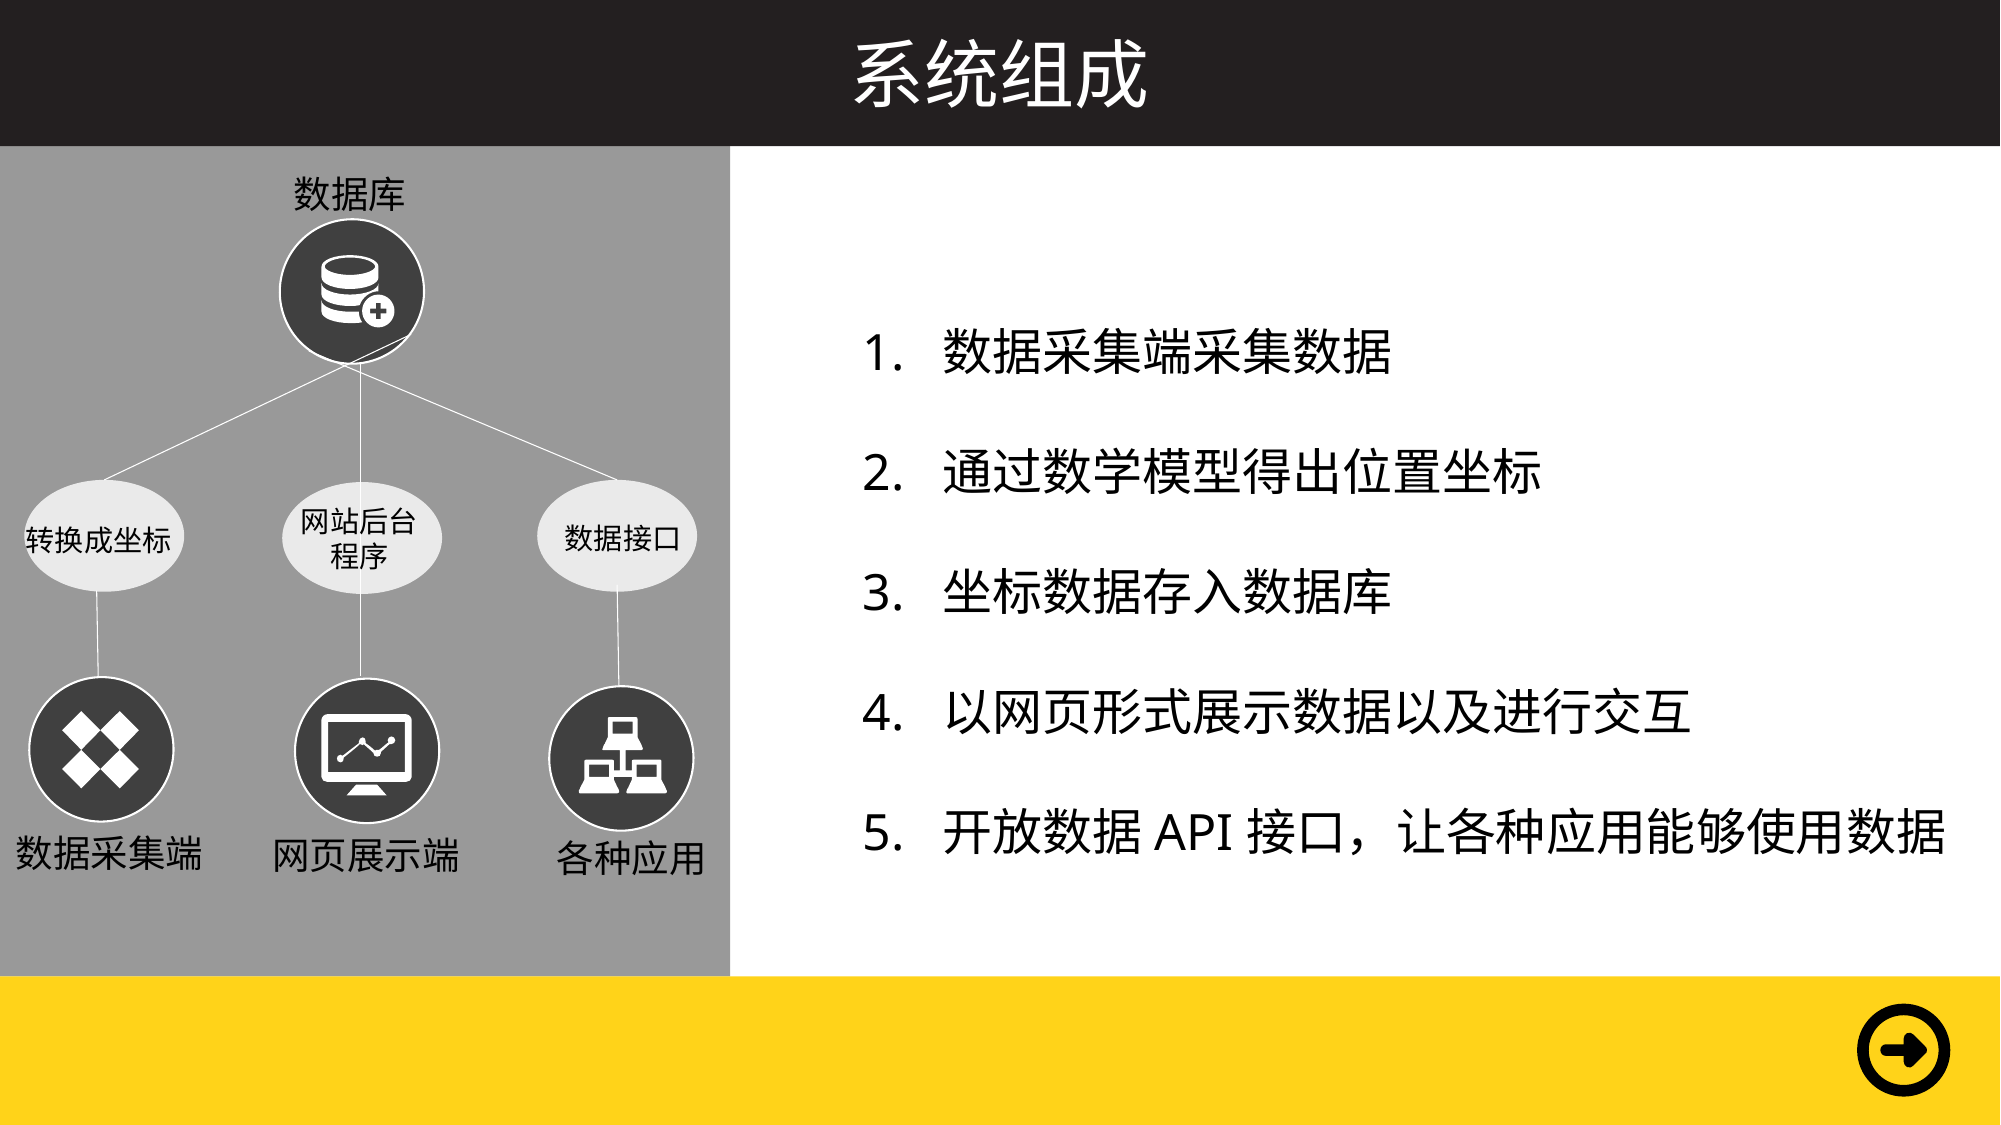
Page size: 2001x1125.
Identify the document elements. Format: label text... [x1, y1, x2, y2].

text_box [0, 975, 2000, 1125]
text_box [0, 0, 2000, 147]
text_box 1. 数据采集端采集数据 2. 通过数学模型得出位置坐标 3. 坐标数据存入数据库 4. 以网页形式展示数据以及进行交互 5. 开放数据API接口，让各种应用能够使用数据 [848, 252, 1961, 868]
text_box [1857, 1003, 1951, 1097]
text_box 系统组成 [276, 20, 1723, 125]
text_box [0, 145, 731, 977]
